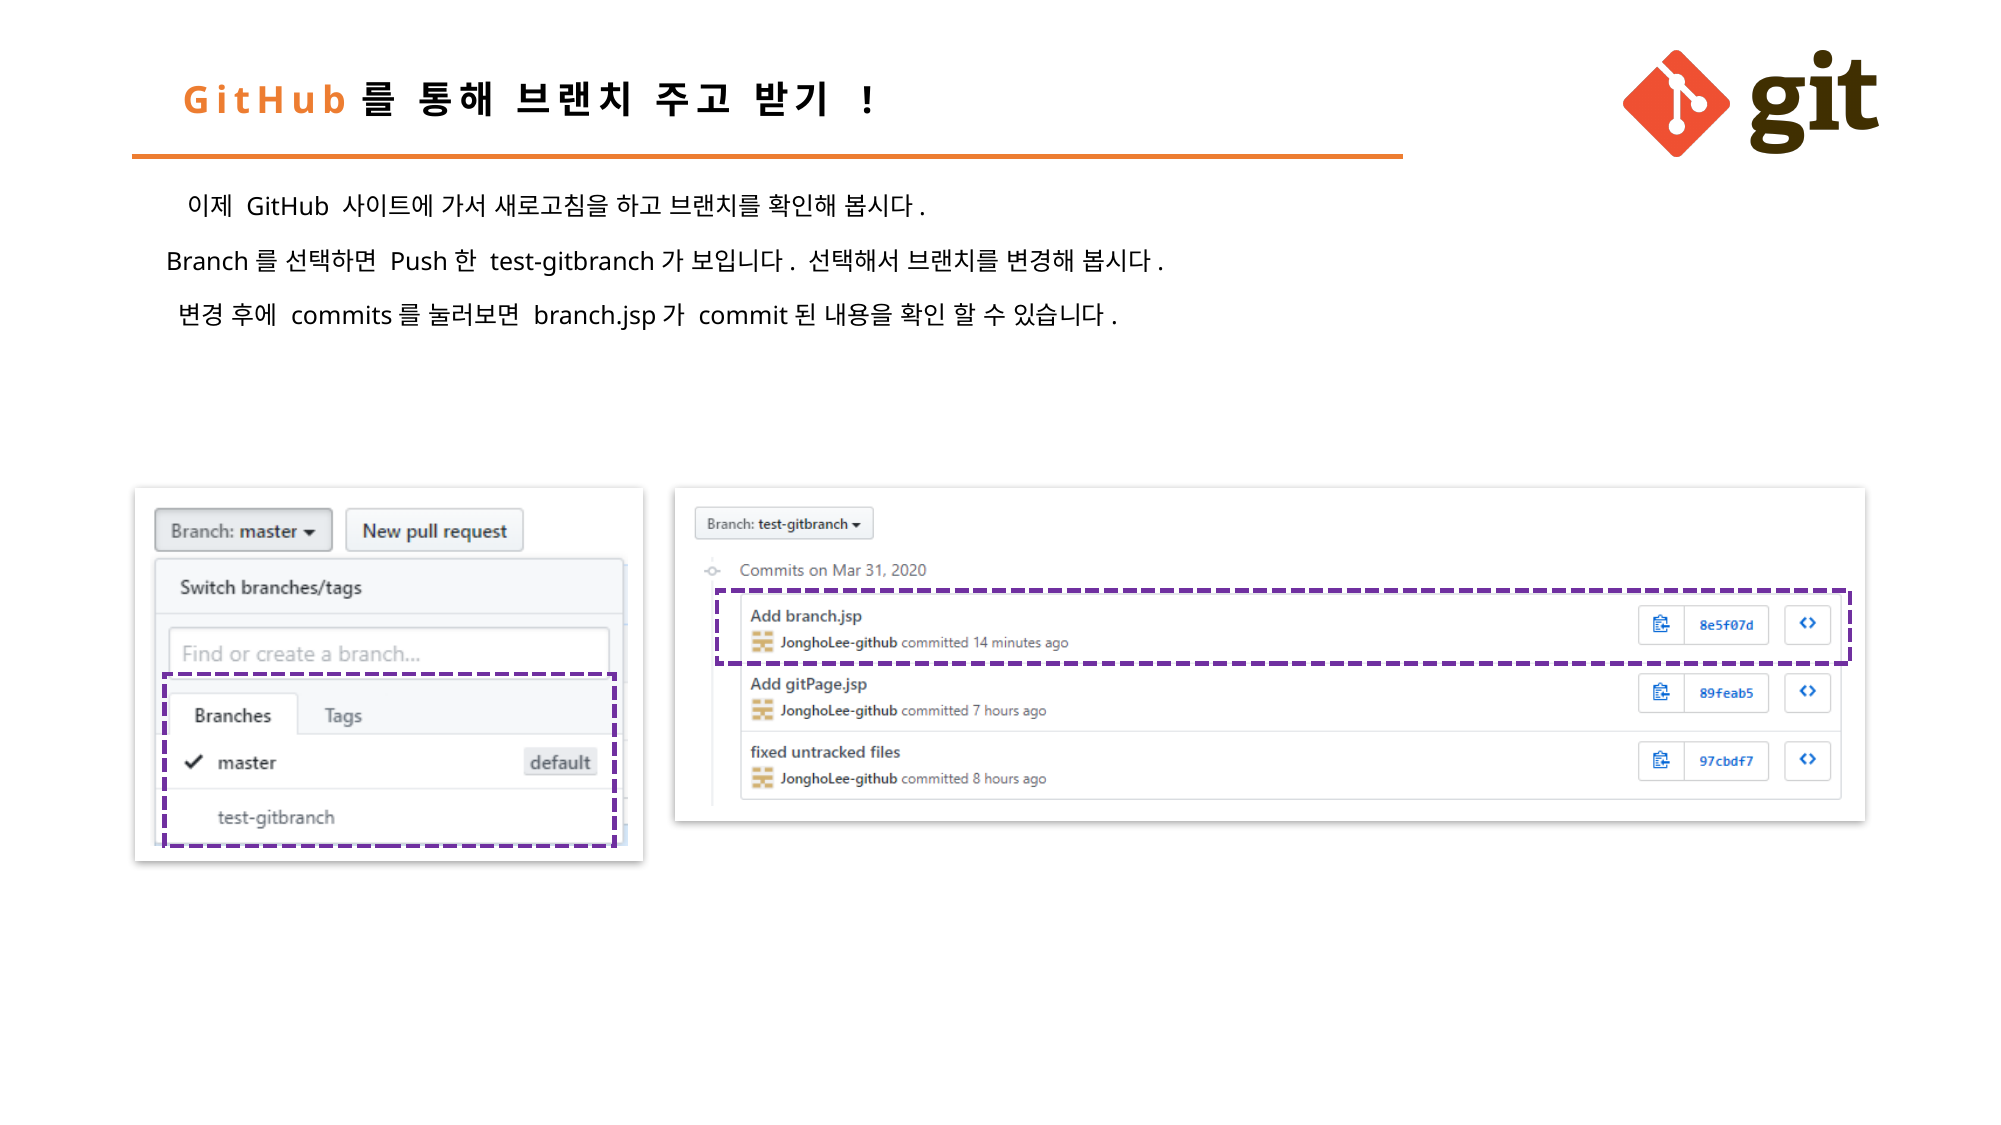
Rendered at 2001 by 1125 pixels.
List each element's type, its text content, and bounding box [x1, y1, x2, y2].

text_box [689, 502, 1850, 807]
text_box GitHub를 통해 브랜치 주고 받기 ! [167, 68, 888, 129]
picture [1623, 50, 1879, 157]
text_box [149, 502, 629, 846]
text_box 변경 후에 commits를 눌러보면 branch.jsp가 commit된 내용을 확인 할 수 있습니다. [164, 277, 1133, 338]
text_box Branch를 선택하면 Push한 test-gitbranch가 보입니다. 선택해서 브랜치를 변경해 봅시다. [151, 222, 1180, 283]
text_box 이제 GitHub 사이트에 가서 새로고침을 하고 브랜치를 확인해 봅시다. [172, 168, 941, 222]
